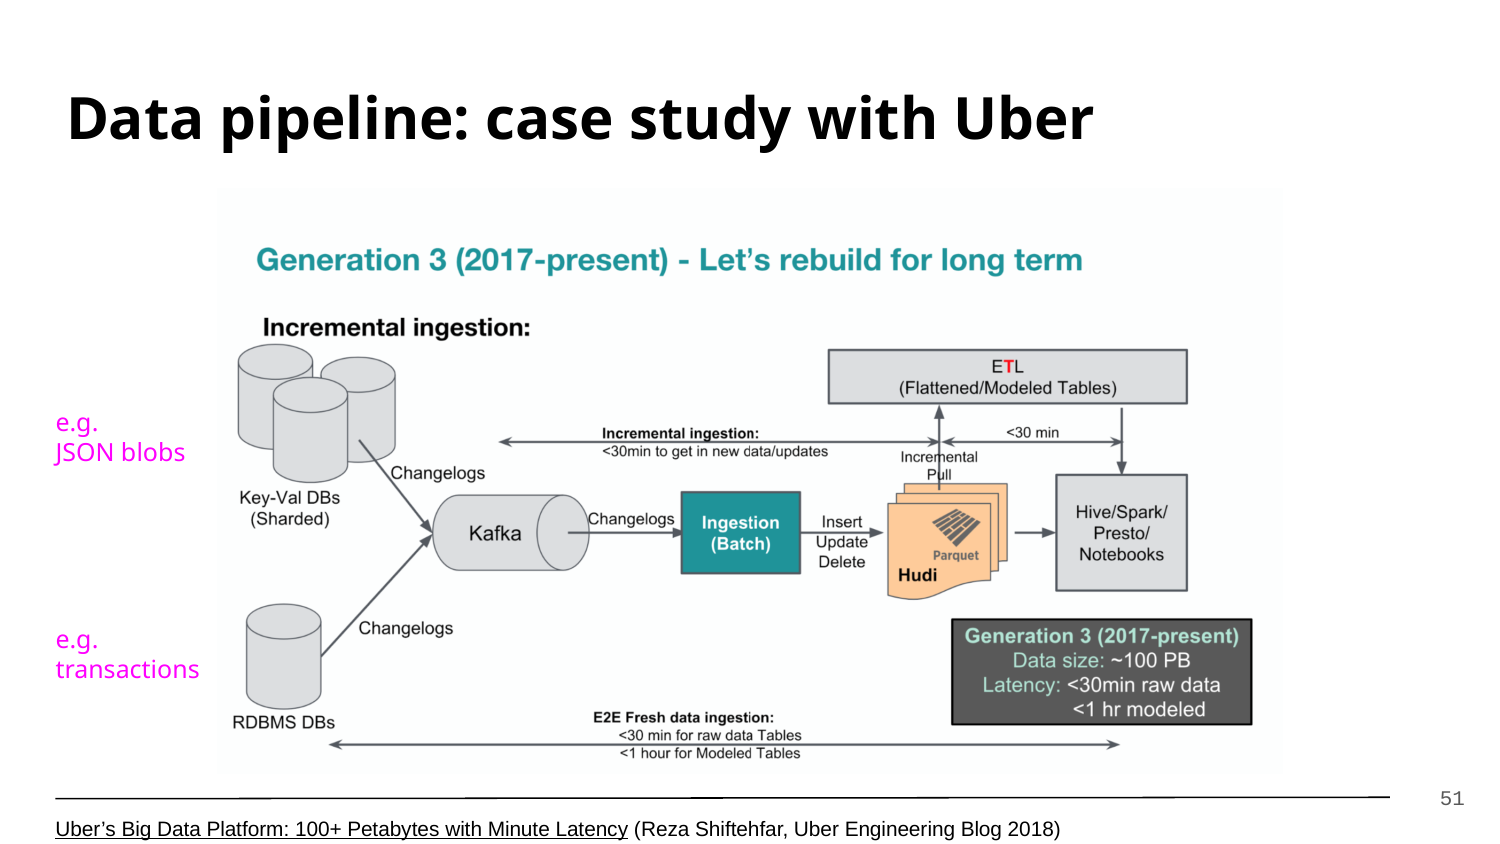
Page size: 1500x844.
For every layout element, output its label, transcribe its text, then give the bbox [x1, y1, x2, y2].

text_box e.g. JSON blobs [40, 391, 212, 482]
text_box Uber’s Big Data Platform: 100+ Petabytes with Minute Latency (Reza Shiftehfar, Uber Engineering Blog 2018) [55, 807, 1137, 844]
title Data pipeline: case study with Uber [51, 66, 1449, 161]
slide_number ‹#› [1389, 764, 1480, 830]
picture [217, 188, 1283, 775]
text_box e.g. transactions [40, 608, 212, 699]
